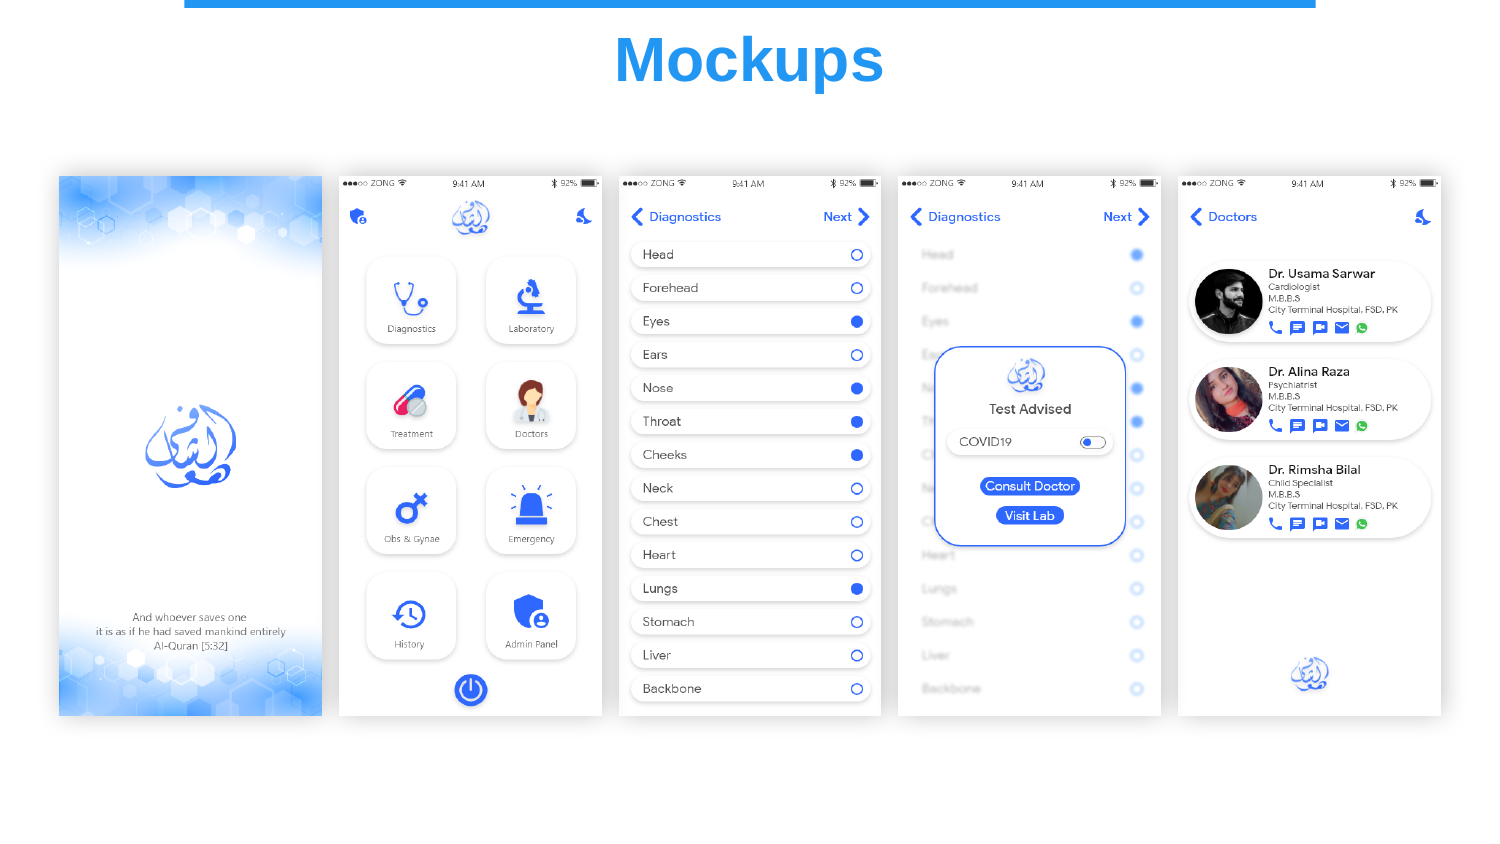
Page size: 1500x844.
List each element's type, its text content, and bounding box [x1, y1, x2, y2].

picture [1178, 176, 1441, 716]
picture [898, 176, 1161, 716]
picture [59, 176, 322, 716]
picture [618, 176, 882, 716]
picture [339, 176, 602, 716]
text_box [184, 0, 1316, 8]
list Mockups [0, 21, 1500, 96]
